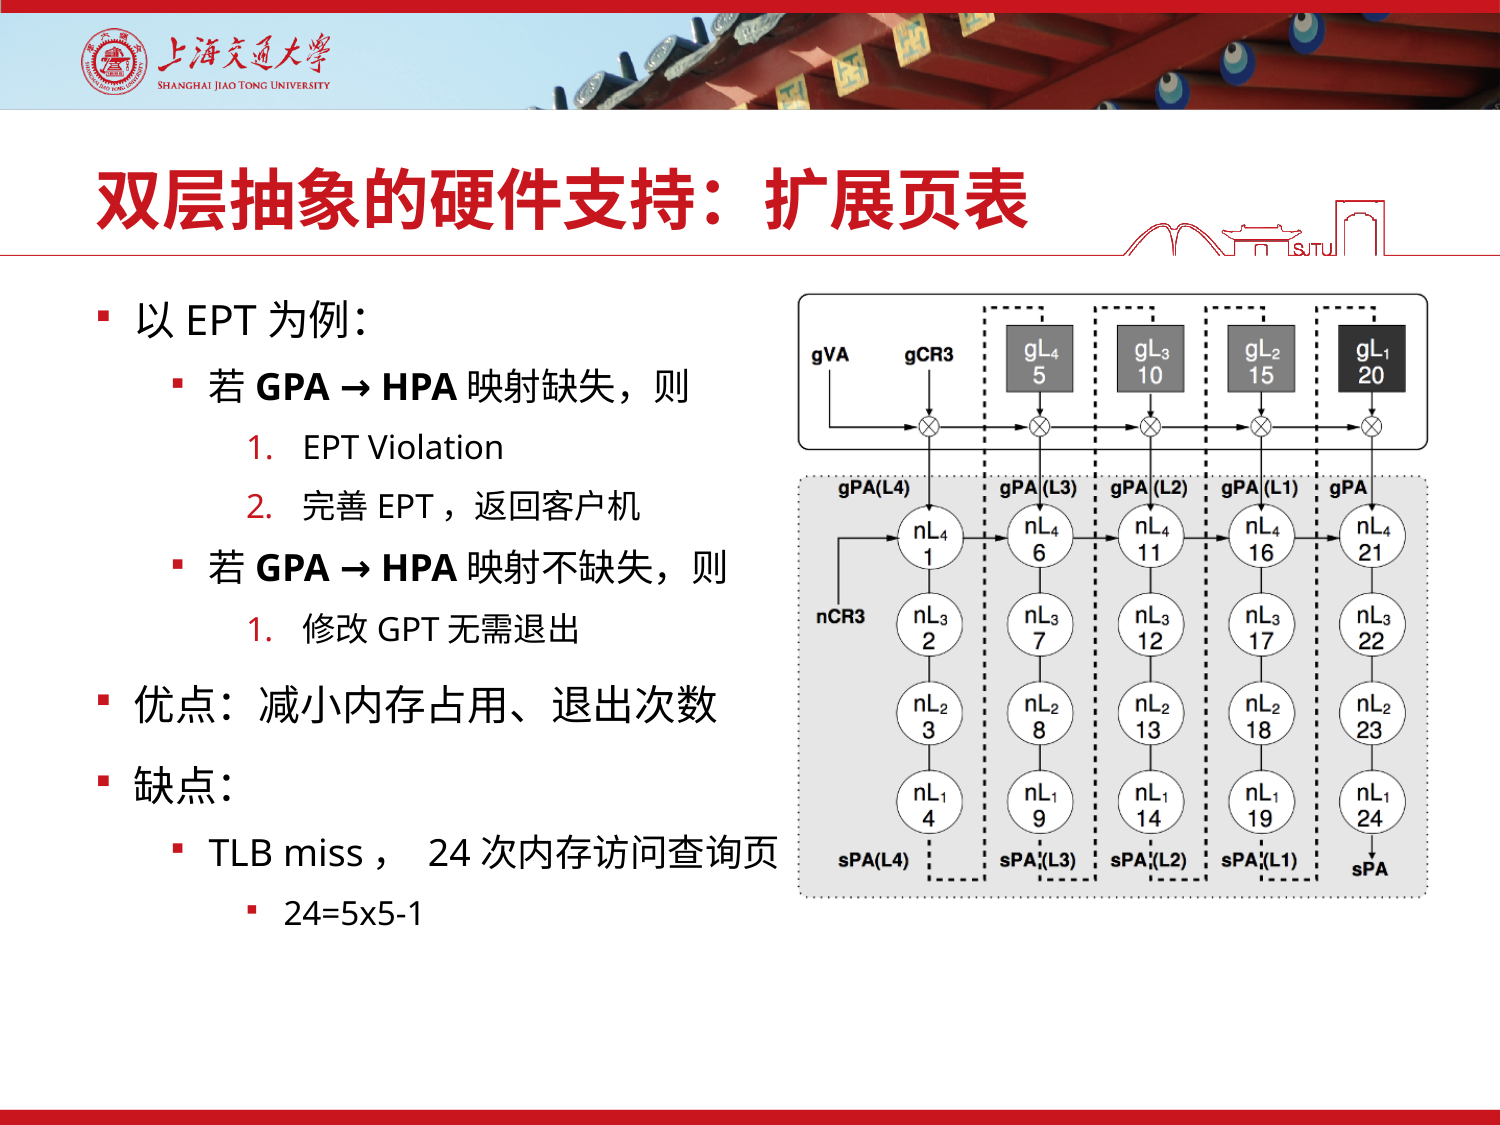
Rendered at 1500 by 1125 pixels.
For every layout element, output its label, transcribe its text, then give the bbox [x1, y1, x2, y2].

title 双层抽象的硬件支持：扩展页表 [81, 159, 1455, 254]
picture [779, 276, 1455, 910]
picture [0, 200, 1500, 256]
picture [0, 0, 1500, 110]
list 以EPT为例： 若GPA → HPA映射缺失，则 EPT Violation 完善EPT，返回客户机 若GPA → HPA映射不缺失，则 修改GPT无需退出 优点：减小内存占用、退出次数 缺点： TLB miss， 24次内存访问查询页表 24=5x5-1 [81, 276, 1455, 1084]
